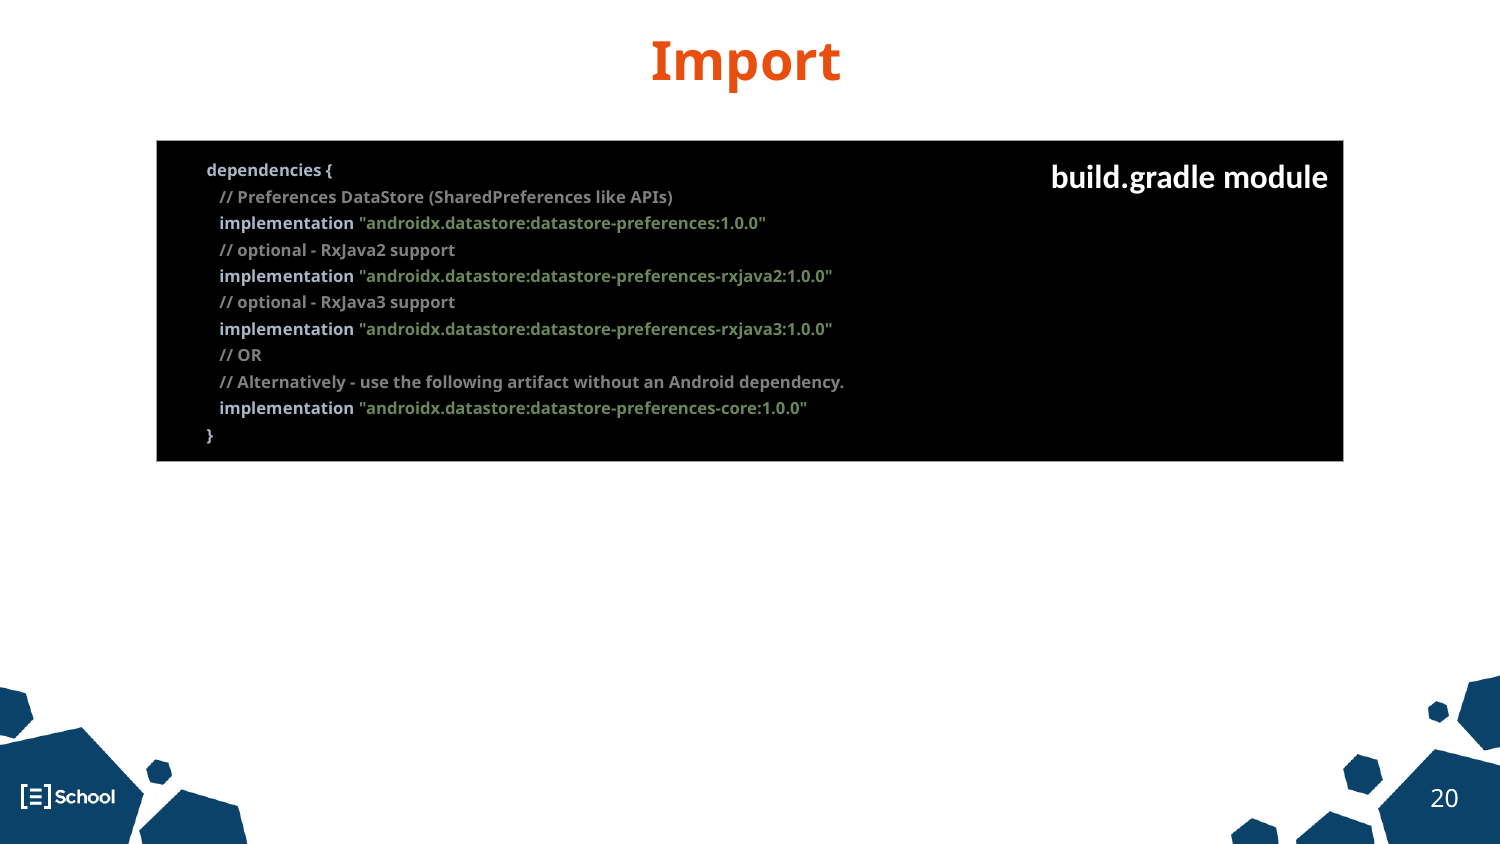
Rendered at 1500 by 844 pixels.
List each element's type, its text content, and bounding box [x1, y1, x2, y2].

slide_number ‹#› [1383, 767, 1474, 832]
table_header dependencies { // Preferences DataStore (SharedPreferences like APIs) implementation "androidx.datastore:datastore-preferences:1.0.0" // optional - RxJava2 support implementation "androidx.datastore:datastore-preferences-rxjava2:1.0.0" // optional - RxJava3 support implementation "androidx.datastore:datastore-preferences-rxjava3:1.0.0" // OR // Alternatively - use the following artifact without an Android dependency. implementation "androidx.datastore:datastore-preferences-core:1.0.0" } [157, 141, 1343, 461]
picture [0, 0, 1500, 844]
text_box Import [22, 11, 1472, 123]
text_box build.gradle module [886, 140, 1344, 211]
